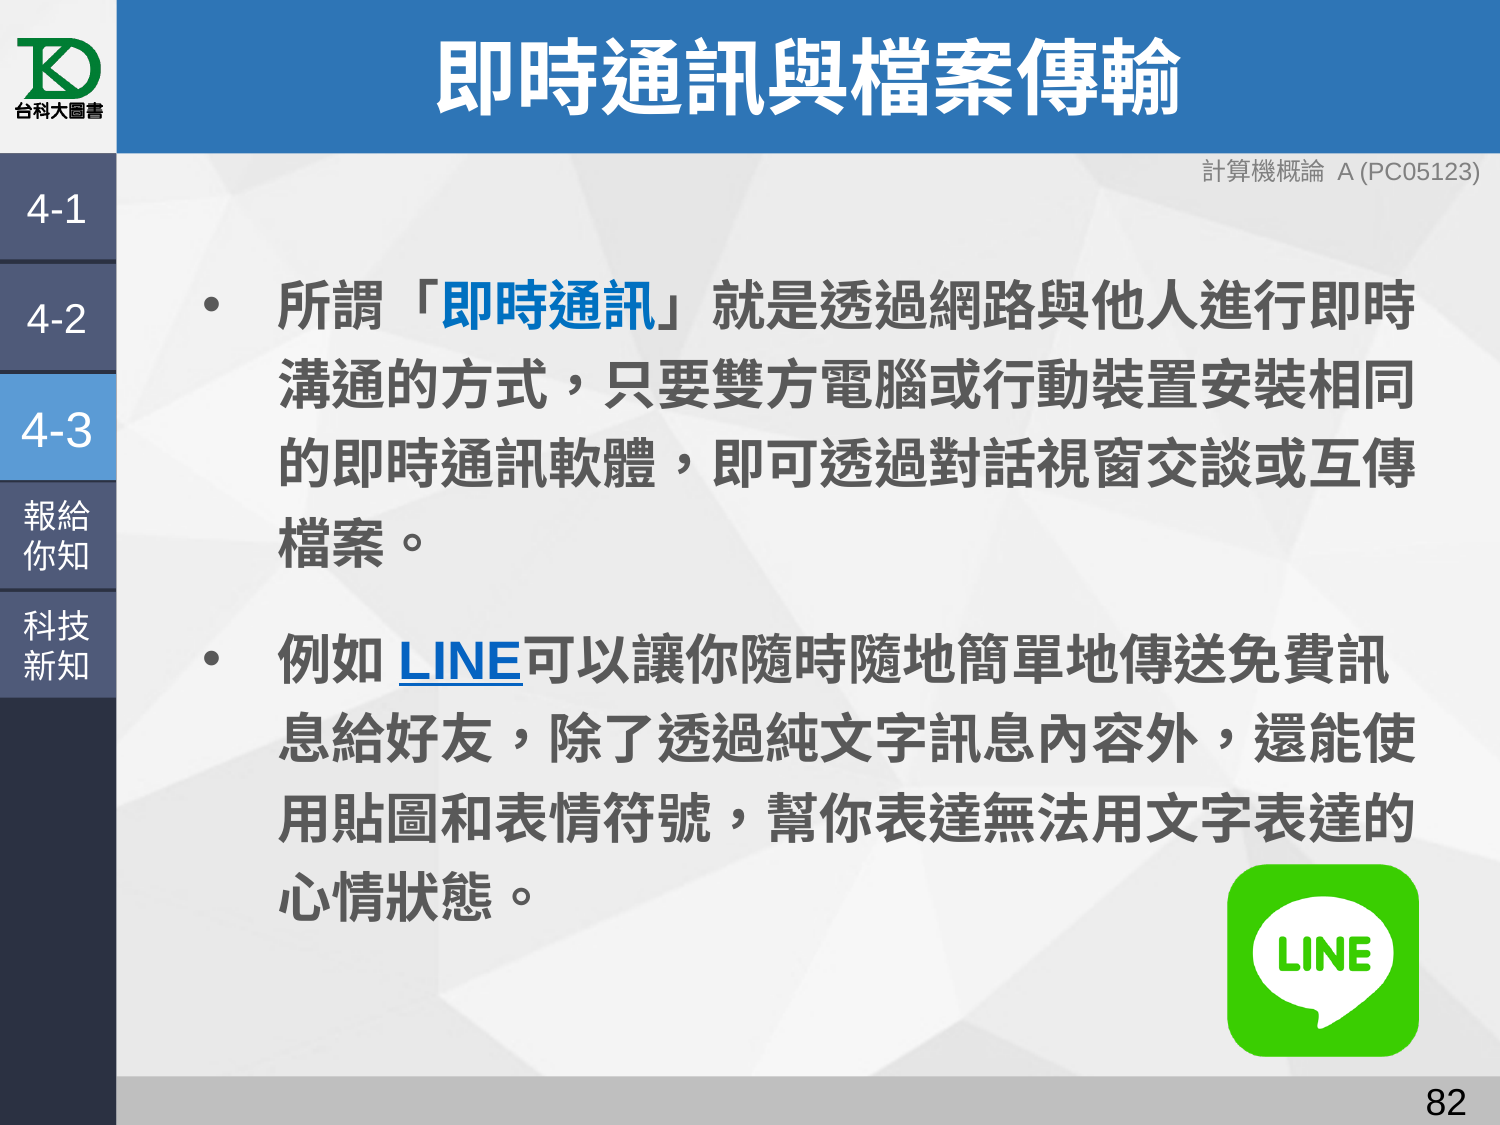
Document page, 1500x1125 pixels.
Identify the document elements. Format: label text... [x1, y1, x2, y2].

picture [117, 158, 1500, 1076]
list 所謂「即時通訊」就是透過網路與他人進行即時溝通的方式，只要雙方電腦或行動裝置安裝相同的即時通訊軟體，即可透過對話視窗交談或互傳檔案。 例如LINE可以讓你隨時隨地簡單地傳送免費訊息給好友，除了透過純文字訊息內容外，還能使用貼圖和表情符號，幫你表達無法用文字表達的心情狀態。 [187, 249, 1446, 1125]
text_box 4-1 [0, 153, 117, 261]
picture [1227, 864, 1419, 1057]
text_box 4-3 [0, 373, 117, 481]
picture [0, 0, 116, 153]
text_box 4-2 [0, 263, 117, 371]
text_box 科技 新知 [0, 591, 117, 699]
slide_number 81 [1323, 1070, 1482, 1125]
text_box 報給 你知 [0, 481, 117, 589]
title 即時通訊與檔案傳輸 [116, 4, 1500, 158]
